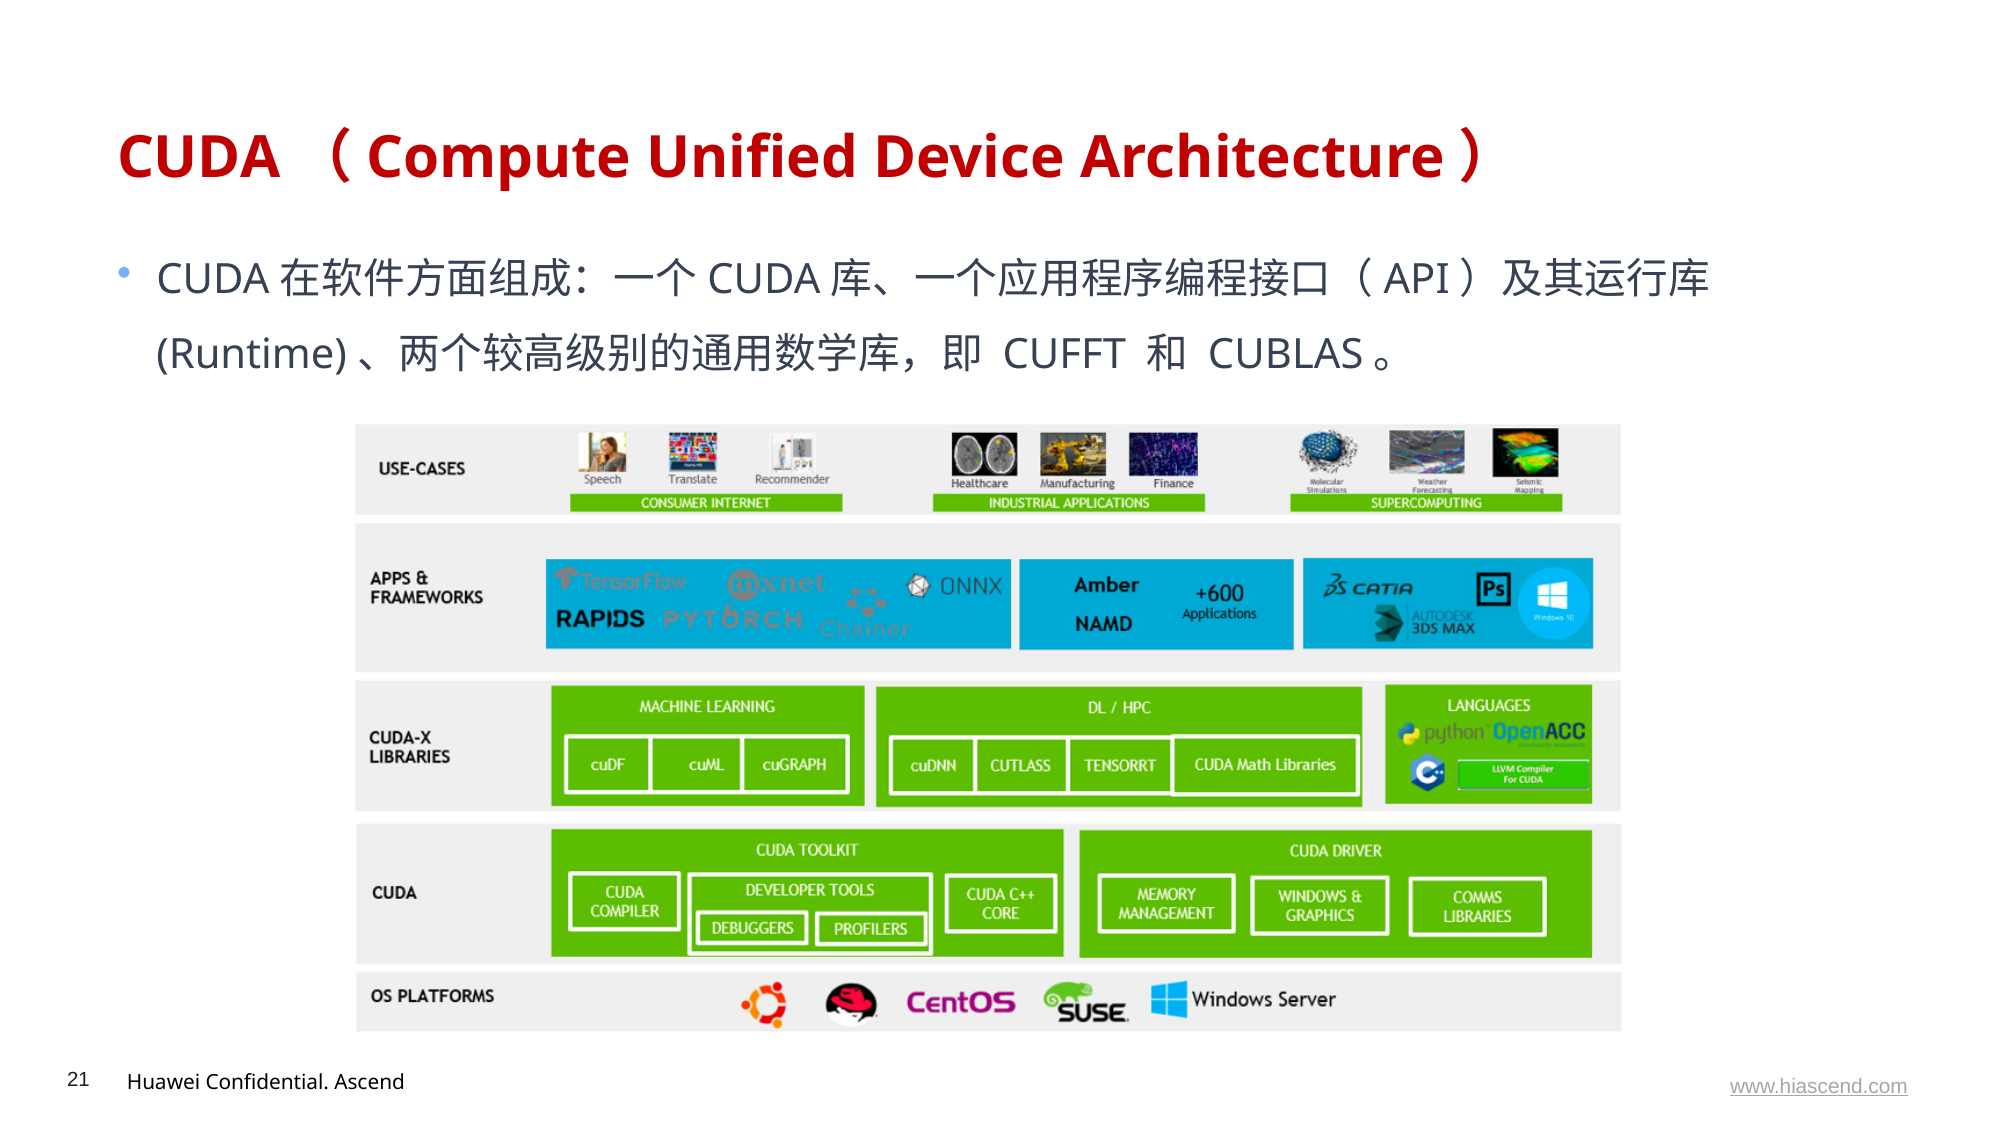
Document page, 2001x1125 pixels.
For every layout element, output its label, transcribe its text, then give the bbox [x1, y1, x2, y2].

picture [350, 420, 1627, 1037]
list CUDA在软件方面组成：一个CUDA库、一个应用程序编程接口（API）及其运行库(Runtime)、两个较高级别的通用数学库，即 CUFFT 和 CUBLAS。 [102, 219, 1901, 976]
title CUDA（Compute Unified Device Architecture） [102, 111, 1901, 209]
